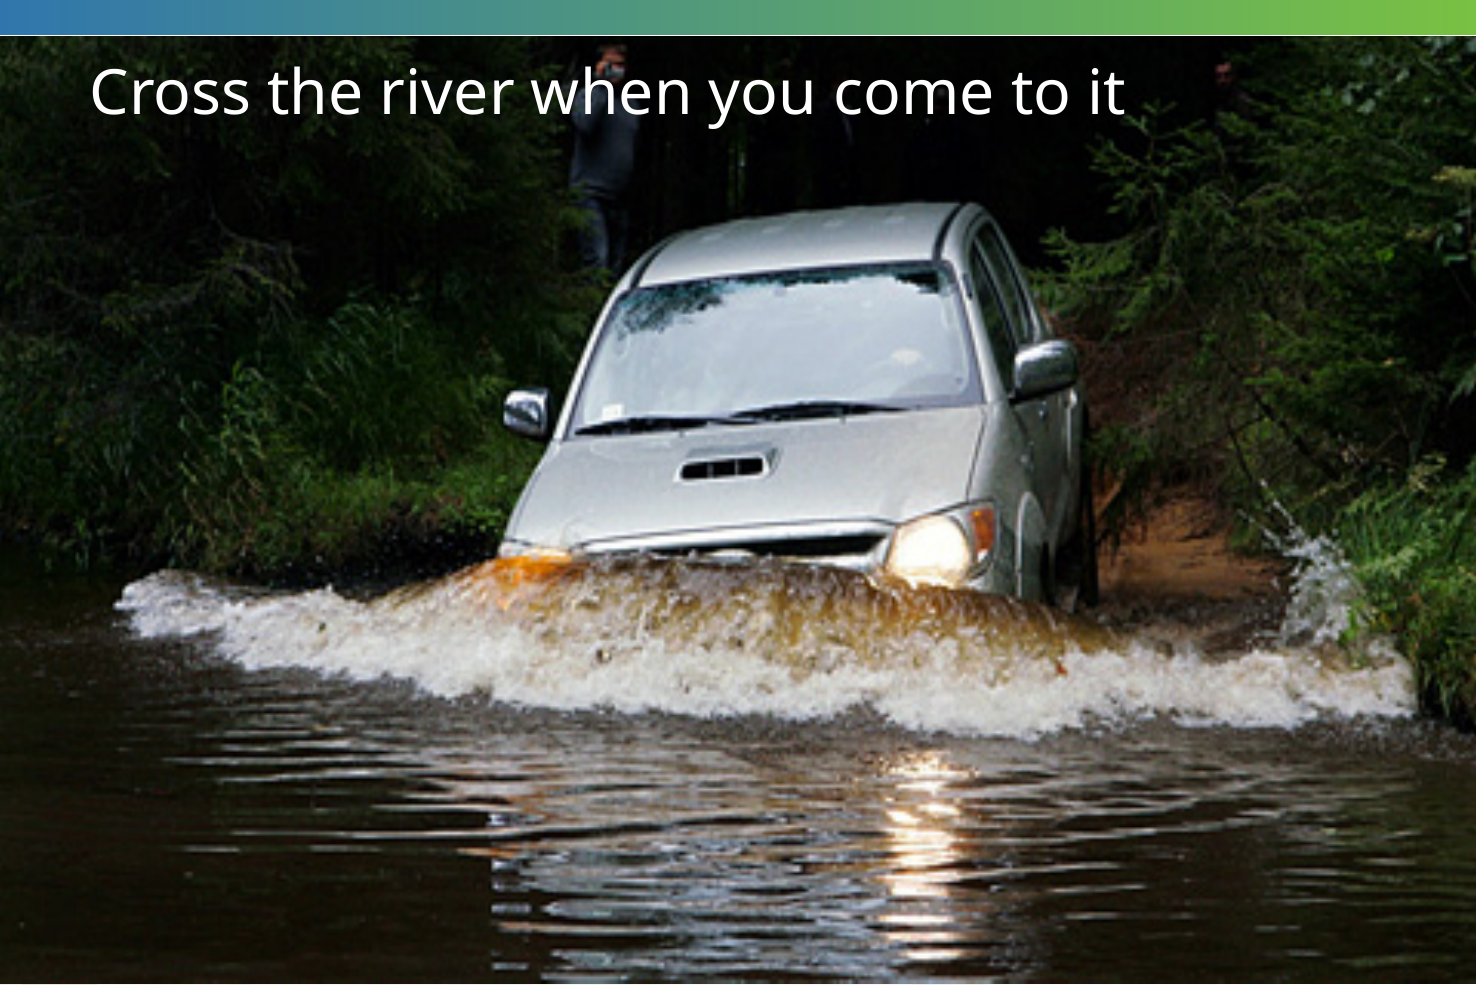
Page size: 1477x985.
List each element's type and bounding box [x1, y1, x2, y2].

picture [0, 0, 1477, 985]
list [0, 36, 1476, 985]
